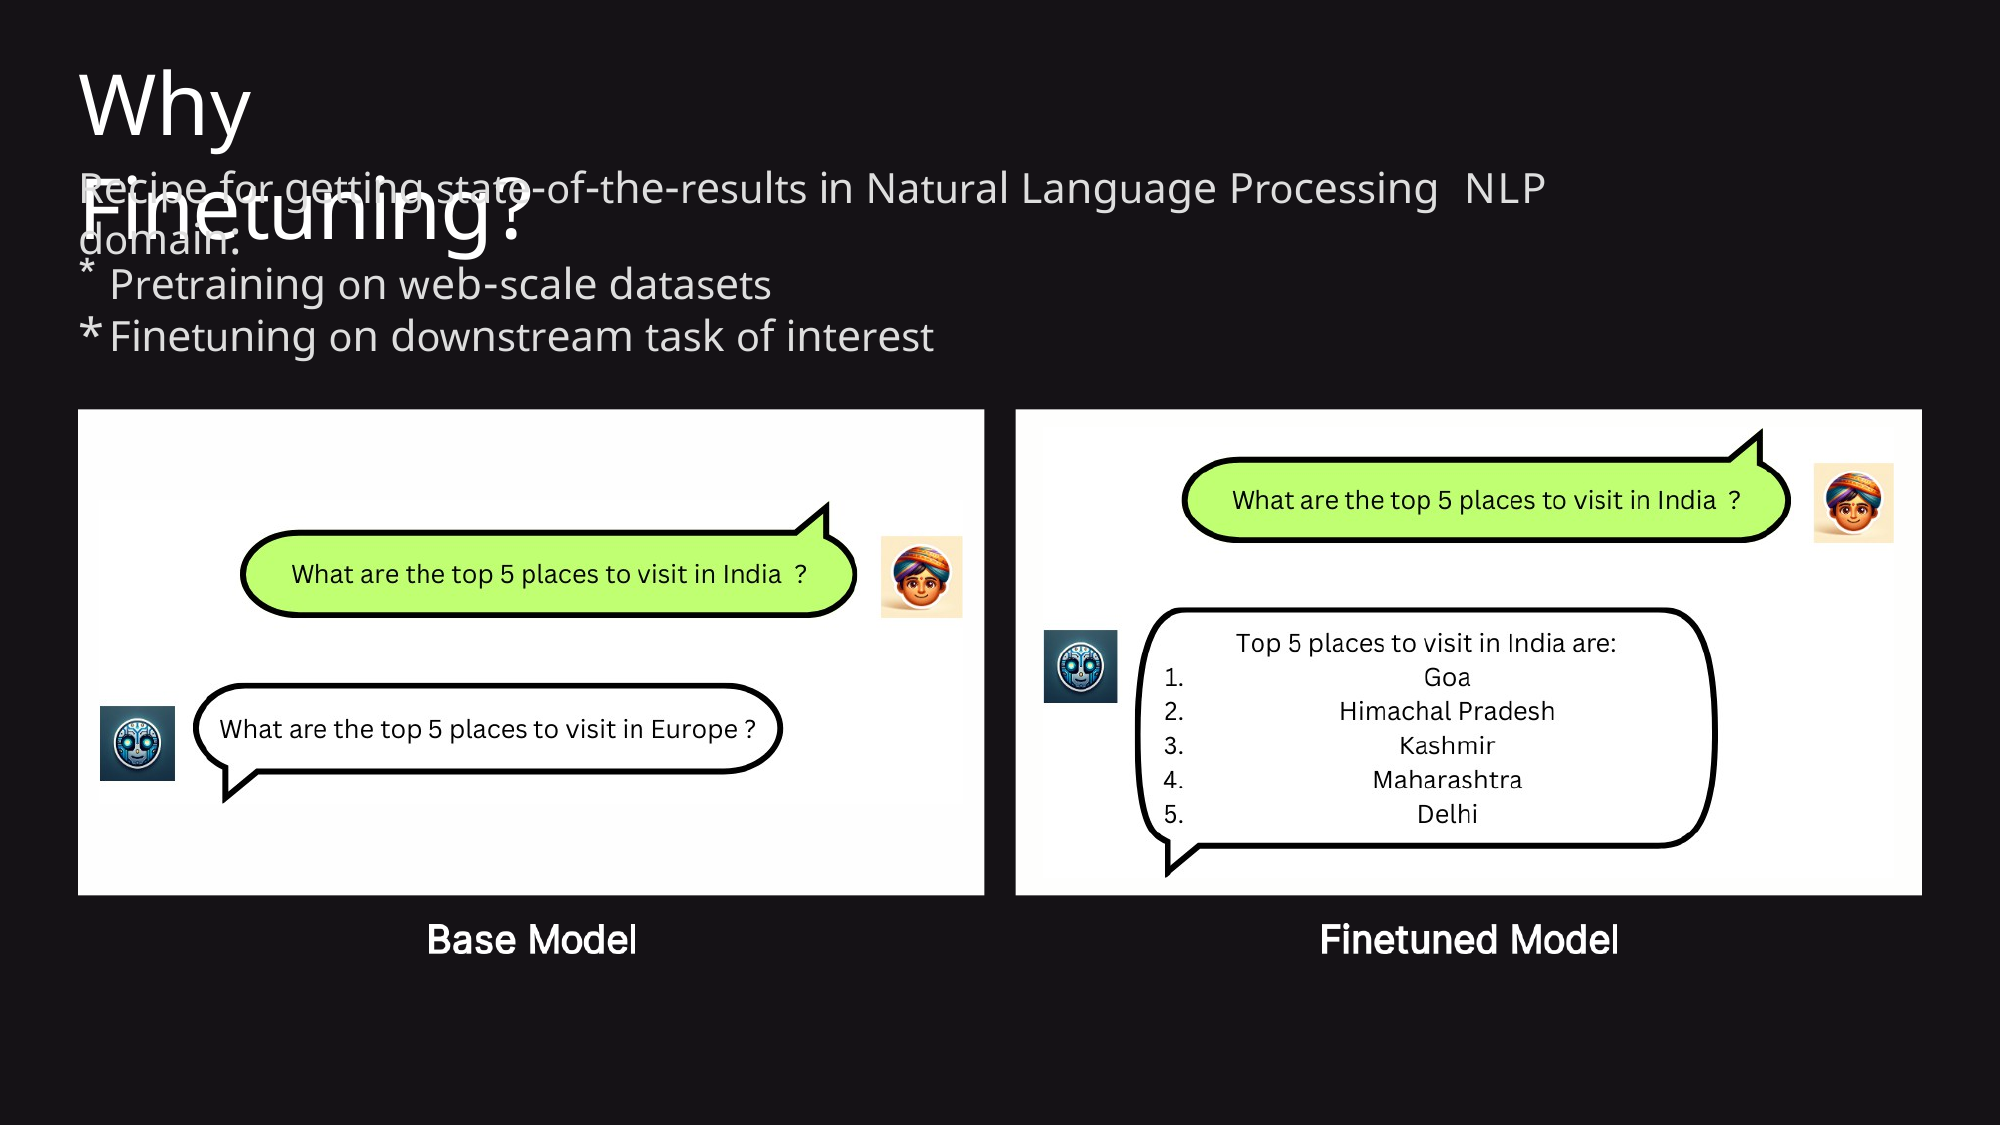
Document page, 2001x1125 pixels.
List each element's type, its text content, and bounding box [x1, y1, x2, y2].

picture [1322, 923, 1617, 954]
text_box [77, 409, 985, 896]
text_box Recipe for getting state-of-the-results in Natural Language Processing NLP domain: Pretraining on web-scale datasets Finetuning on downstream task of interest [76, 160, 1666, 361]
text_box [1015, 409, 1923, 896]
picture [429, 923, 635, 954]
title Why Finetuning? [76, 46, 689, 160]
